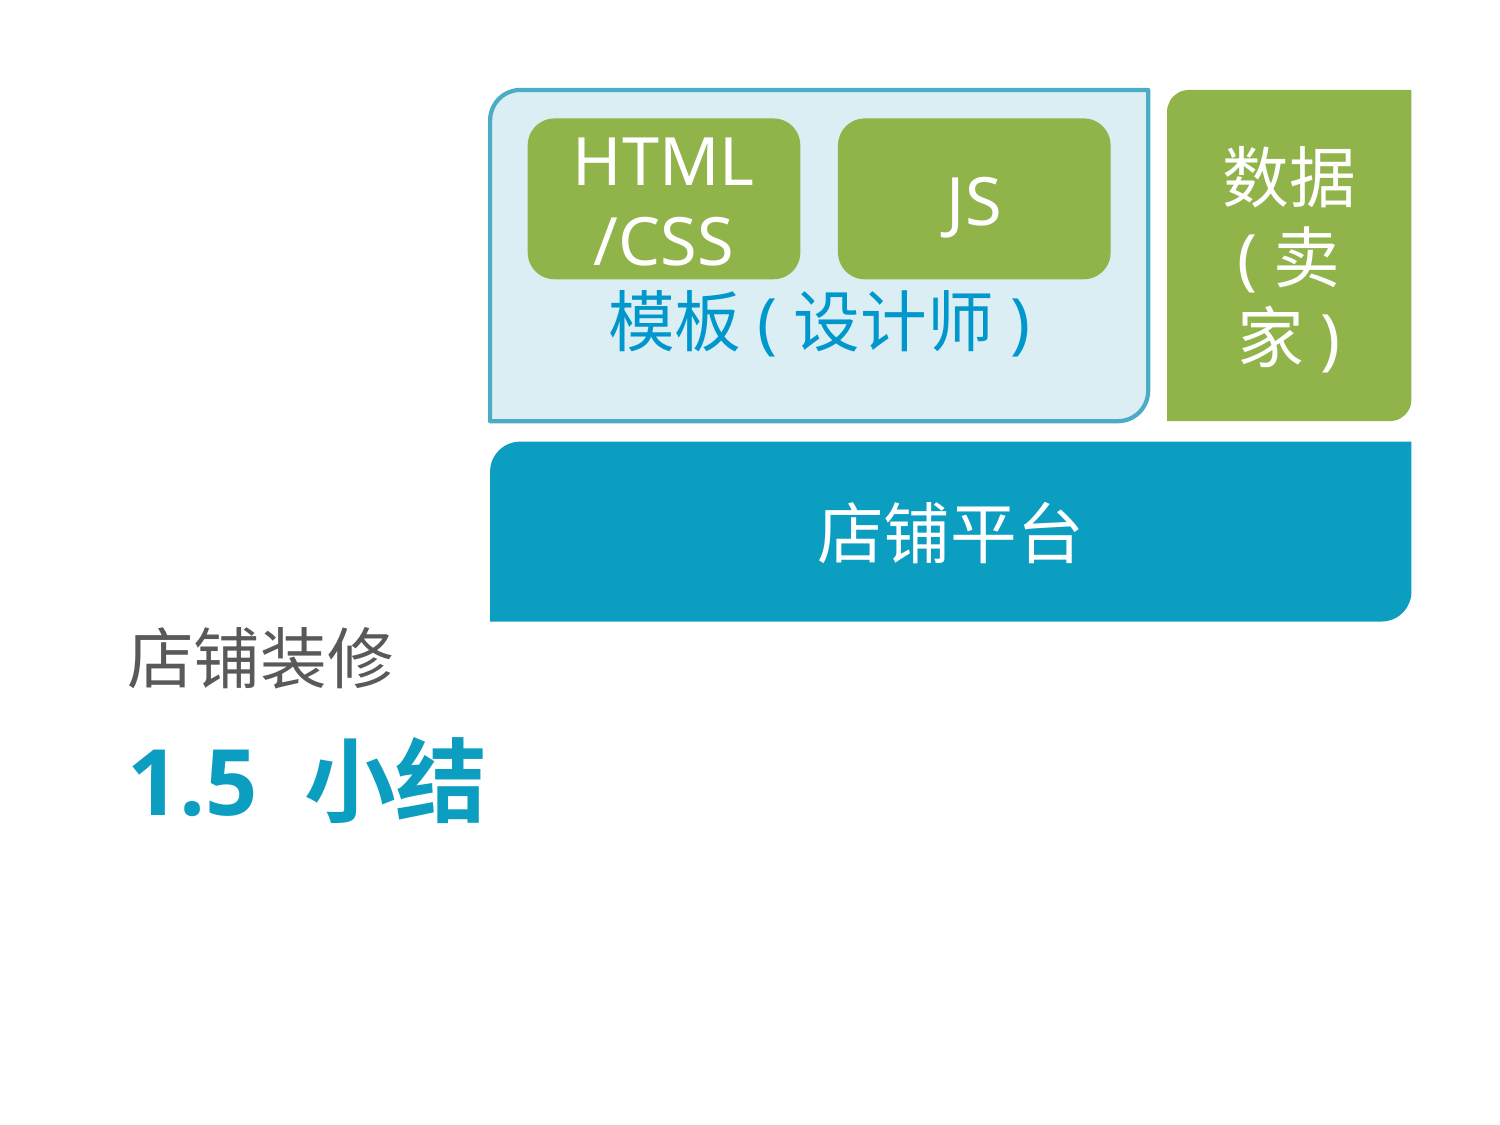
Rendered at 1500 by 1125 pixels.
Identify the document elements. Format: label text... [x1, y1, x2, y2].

list 店铺装修 [112, 130, 1388, 705]
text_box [489, 89, 1412, 622]
title 1.5 小结 [112, 716, 1388, 940]
